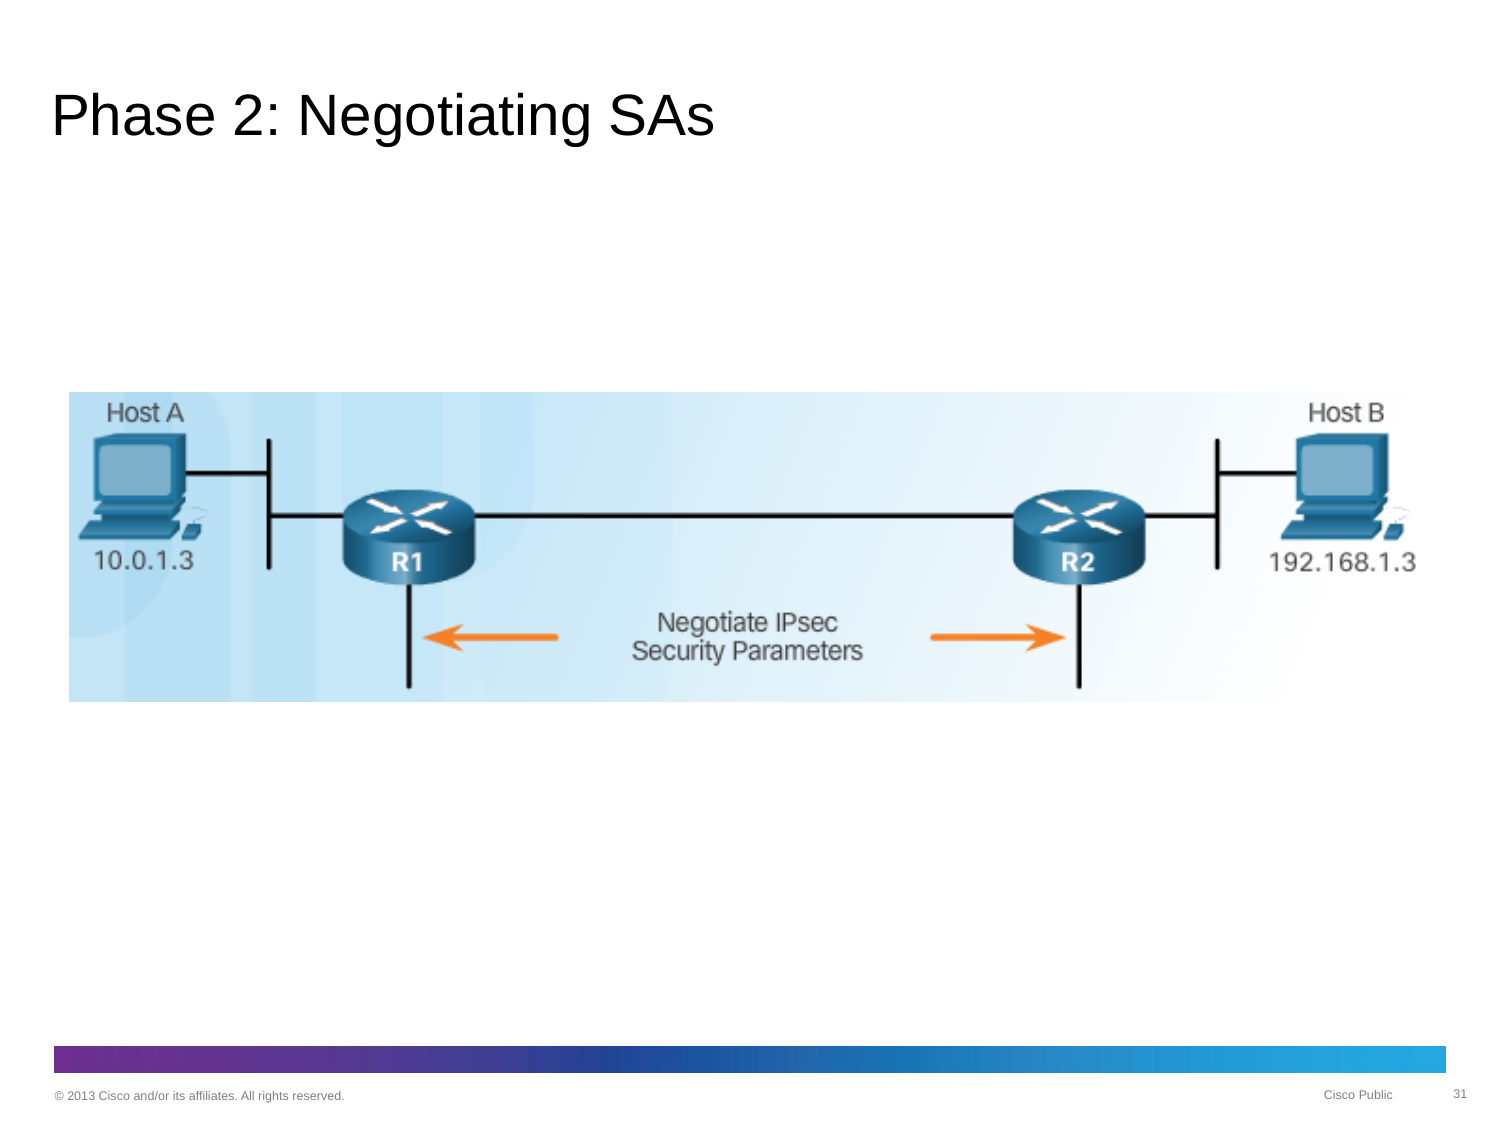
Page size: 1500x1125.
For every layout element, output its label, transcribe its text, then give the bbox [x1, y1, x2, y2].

title Phase 2: Negotiating SAs [37, 17, 1447, 155]
picture [54, 1046, 1446, 1073]
picture [69, 392, 1431, 702]
